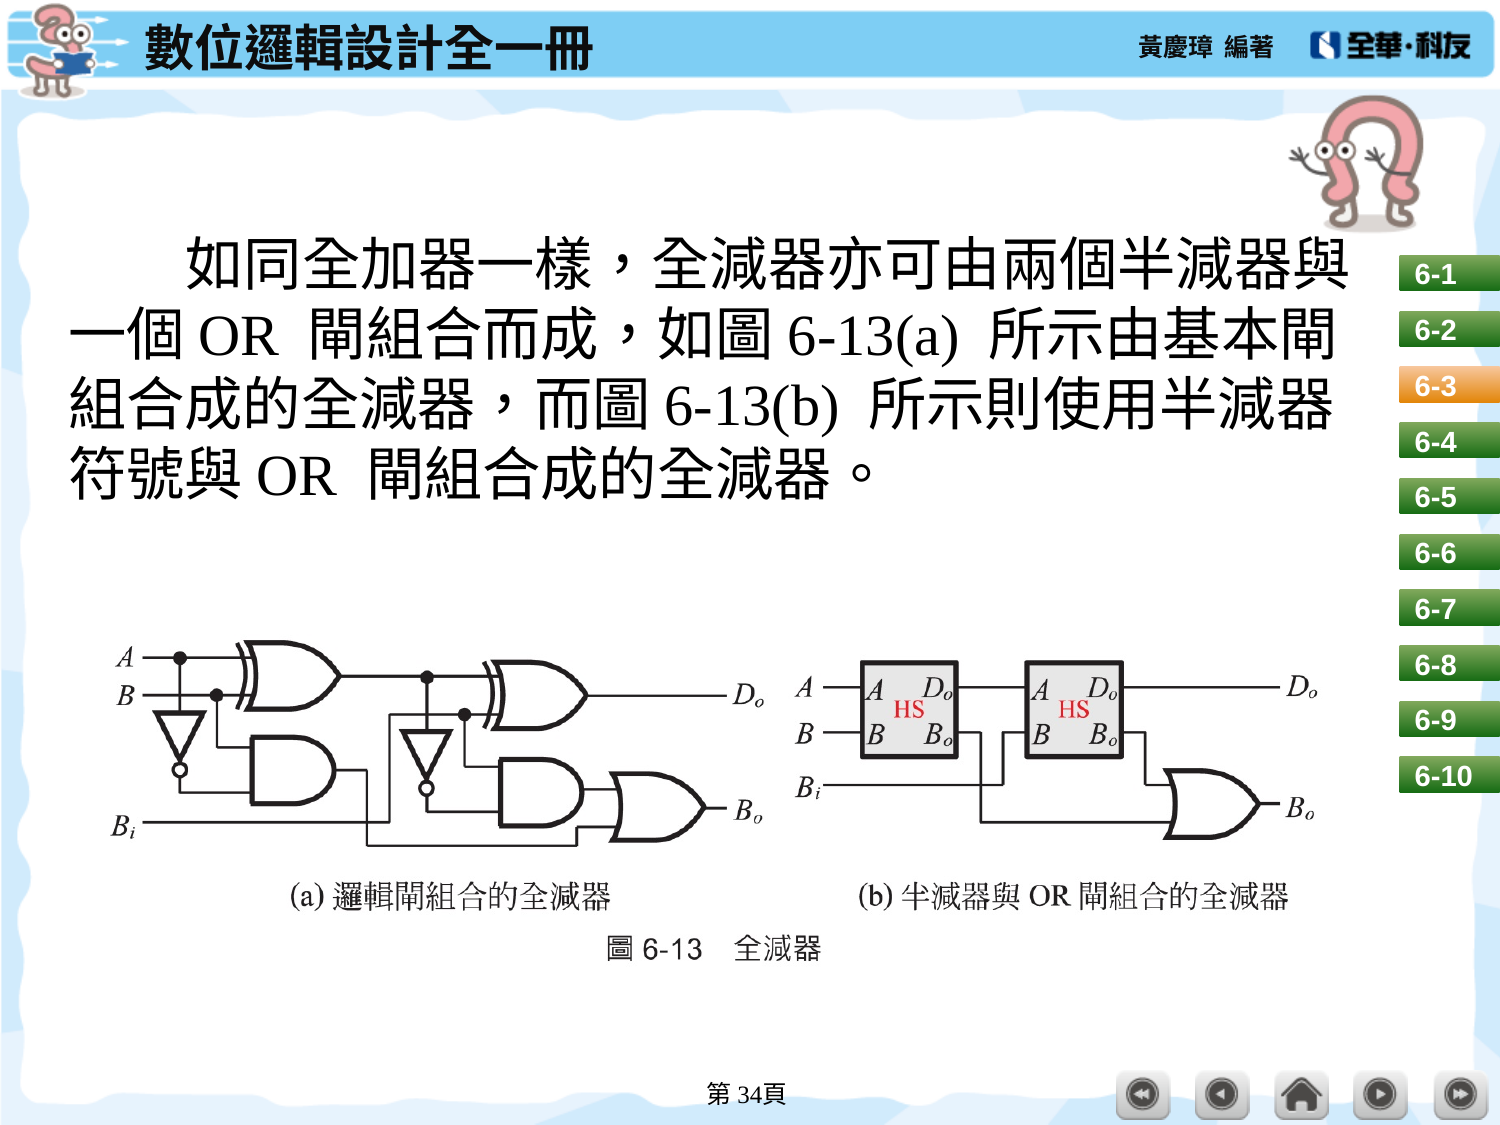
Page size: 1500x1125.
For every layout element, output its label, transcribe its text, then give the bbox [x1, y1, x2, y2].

list 如同全加器一樣，全減器亦可由兩個半減器與一個OR 閘組合而成，如圖6-13(a) 所示由基本閘組合成的全減器，而圖6-13(b) 所示則使用半減器符號與OR 閘組合成的全減器。 [53, 220, 1388, 1047]
picture [0, 0, 1500, 1125]
